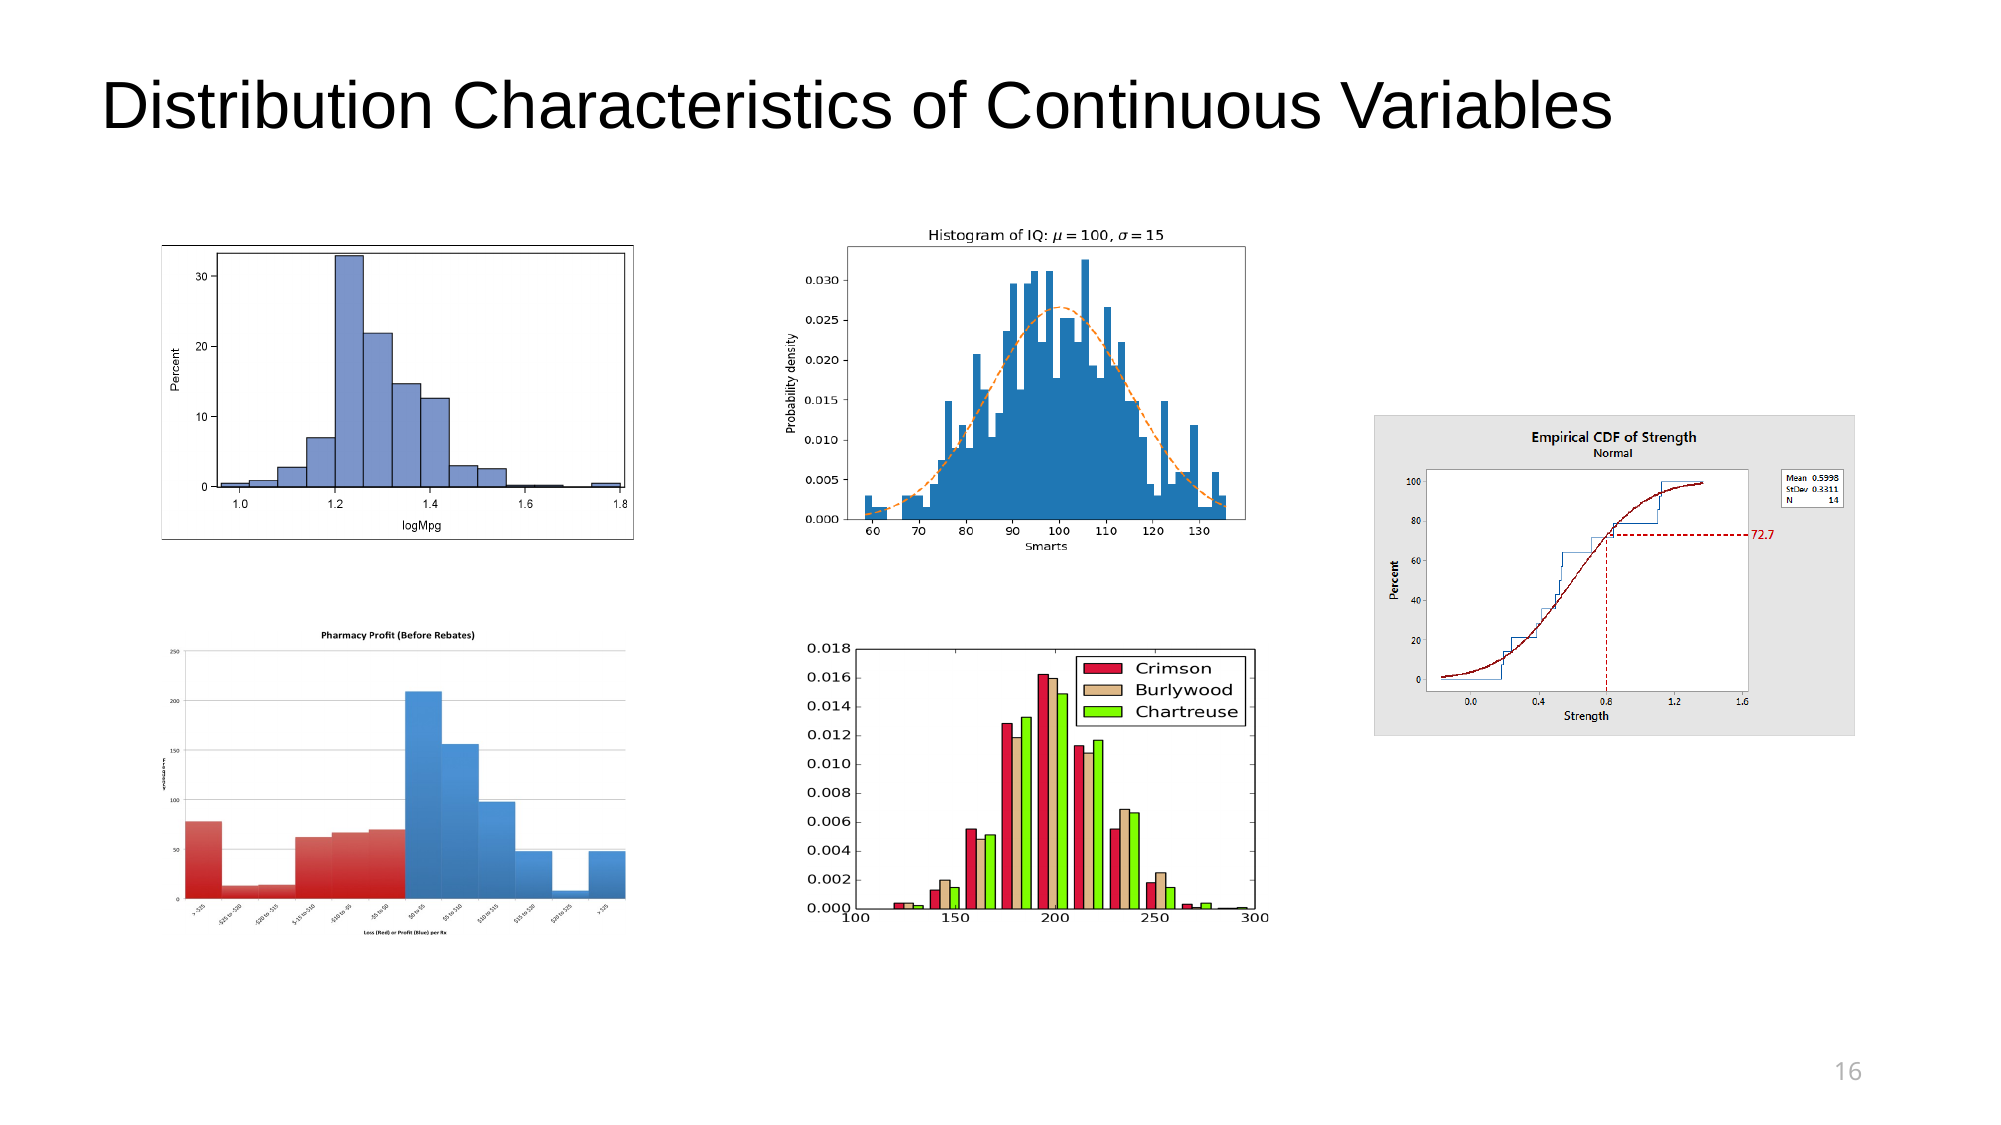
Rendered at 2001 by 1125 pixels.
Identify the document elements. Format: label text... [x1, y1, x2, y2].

picture [1374, 415, 1855, 736]
text_box [807, 643, 1269, 922]
text_box [162, 631, 626, 935]
text_box Distribution Characteristics of Continuous Variables [99, 60, 1656, 142]
text_box [161, 245, 634, 540]
text_box [785, 229, 1246, 550]
slide_number 16 [1412, 1042, 1863, 1103]
